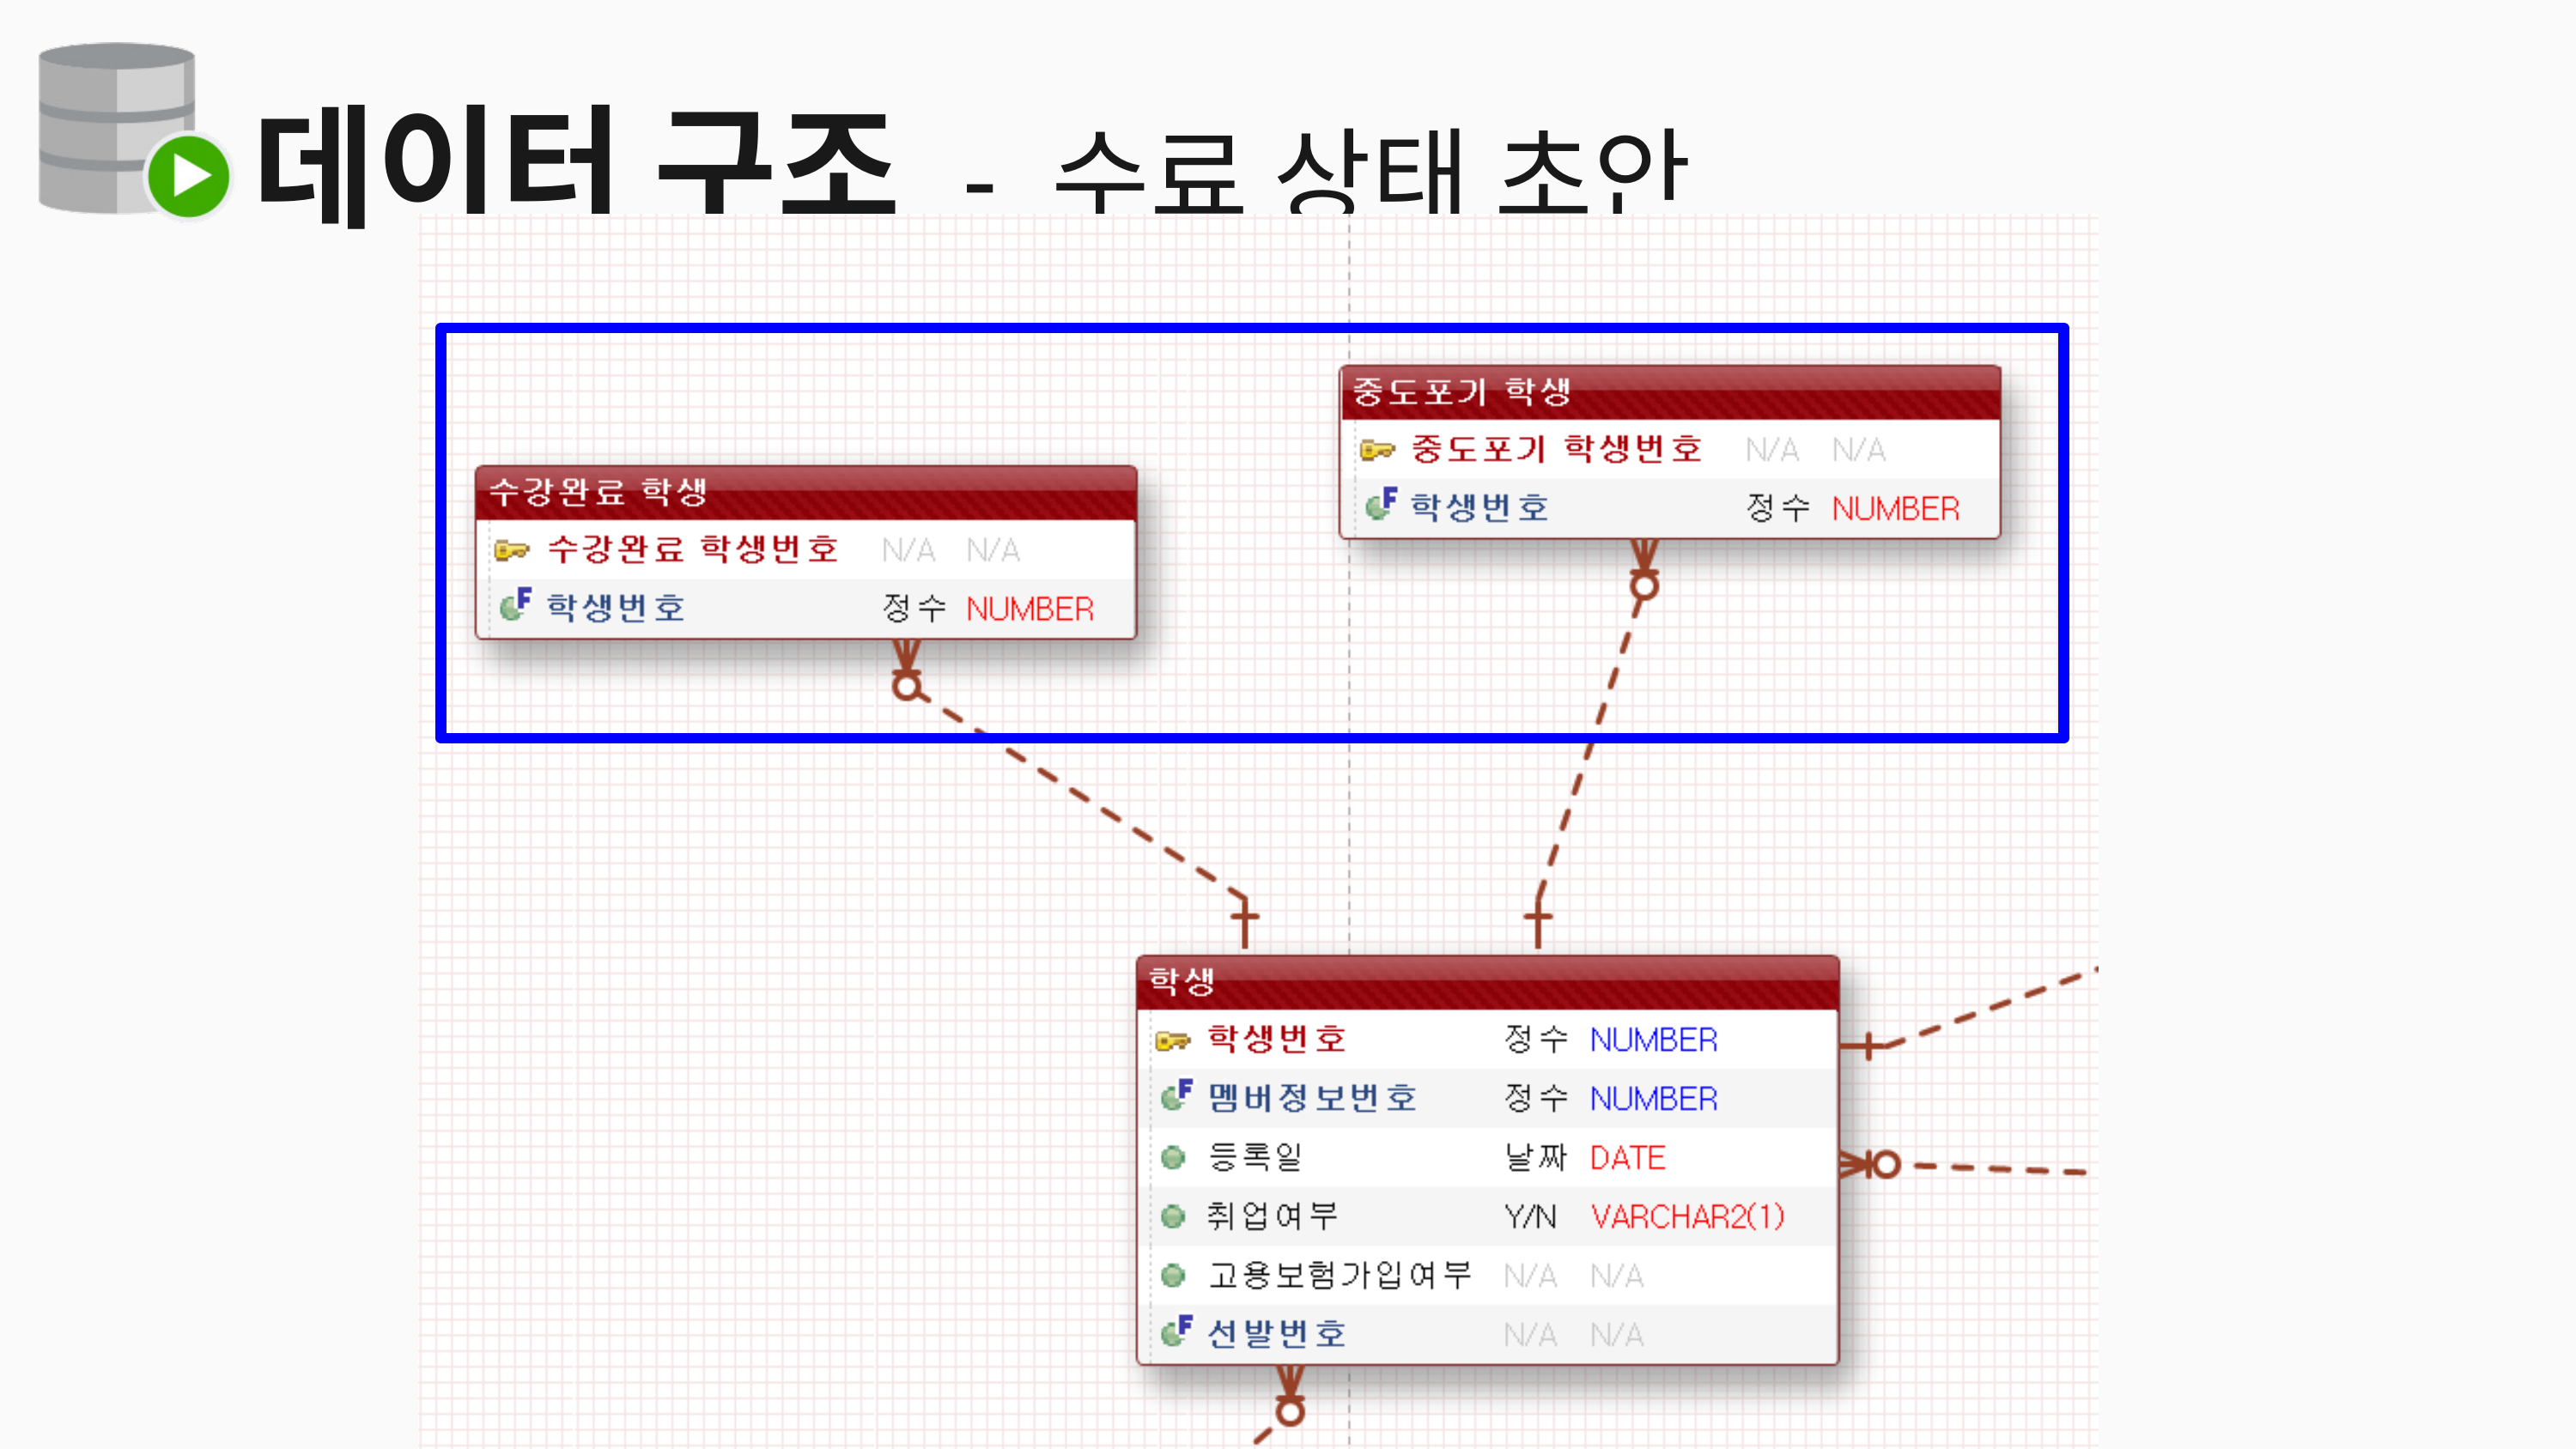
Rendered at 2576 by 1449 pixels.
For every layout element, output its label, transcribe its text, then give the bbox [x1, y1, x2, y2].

text_box 데이터 구조 - 수료 상태 초안 [252, 52, 2085, 246]
picture [418, 214, 2099, 1449]
picture [16, 10, 244, 227]
